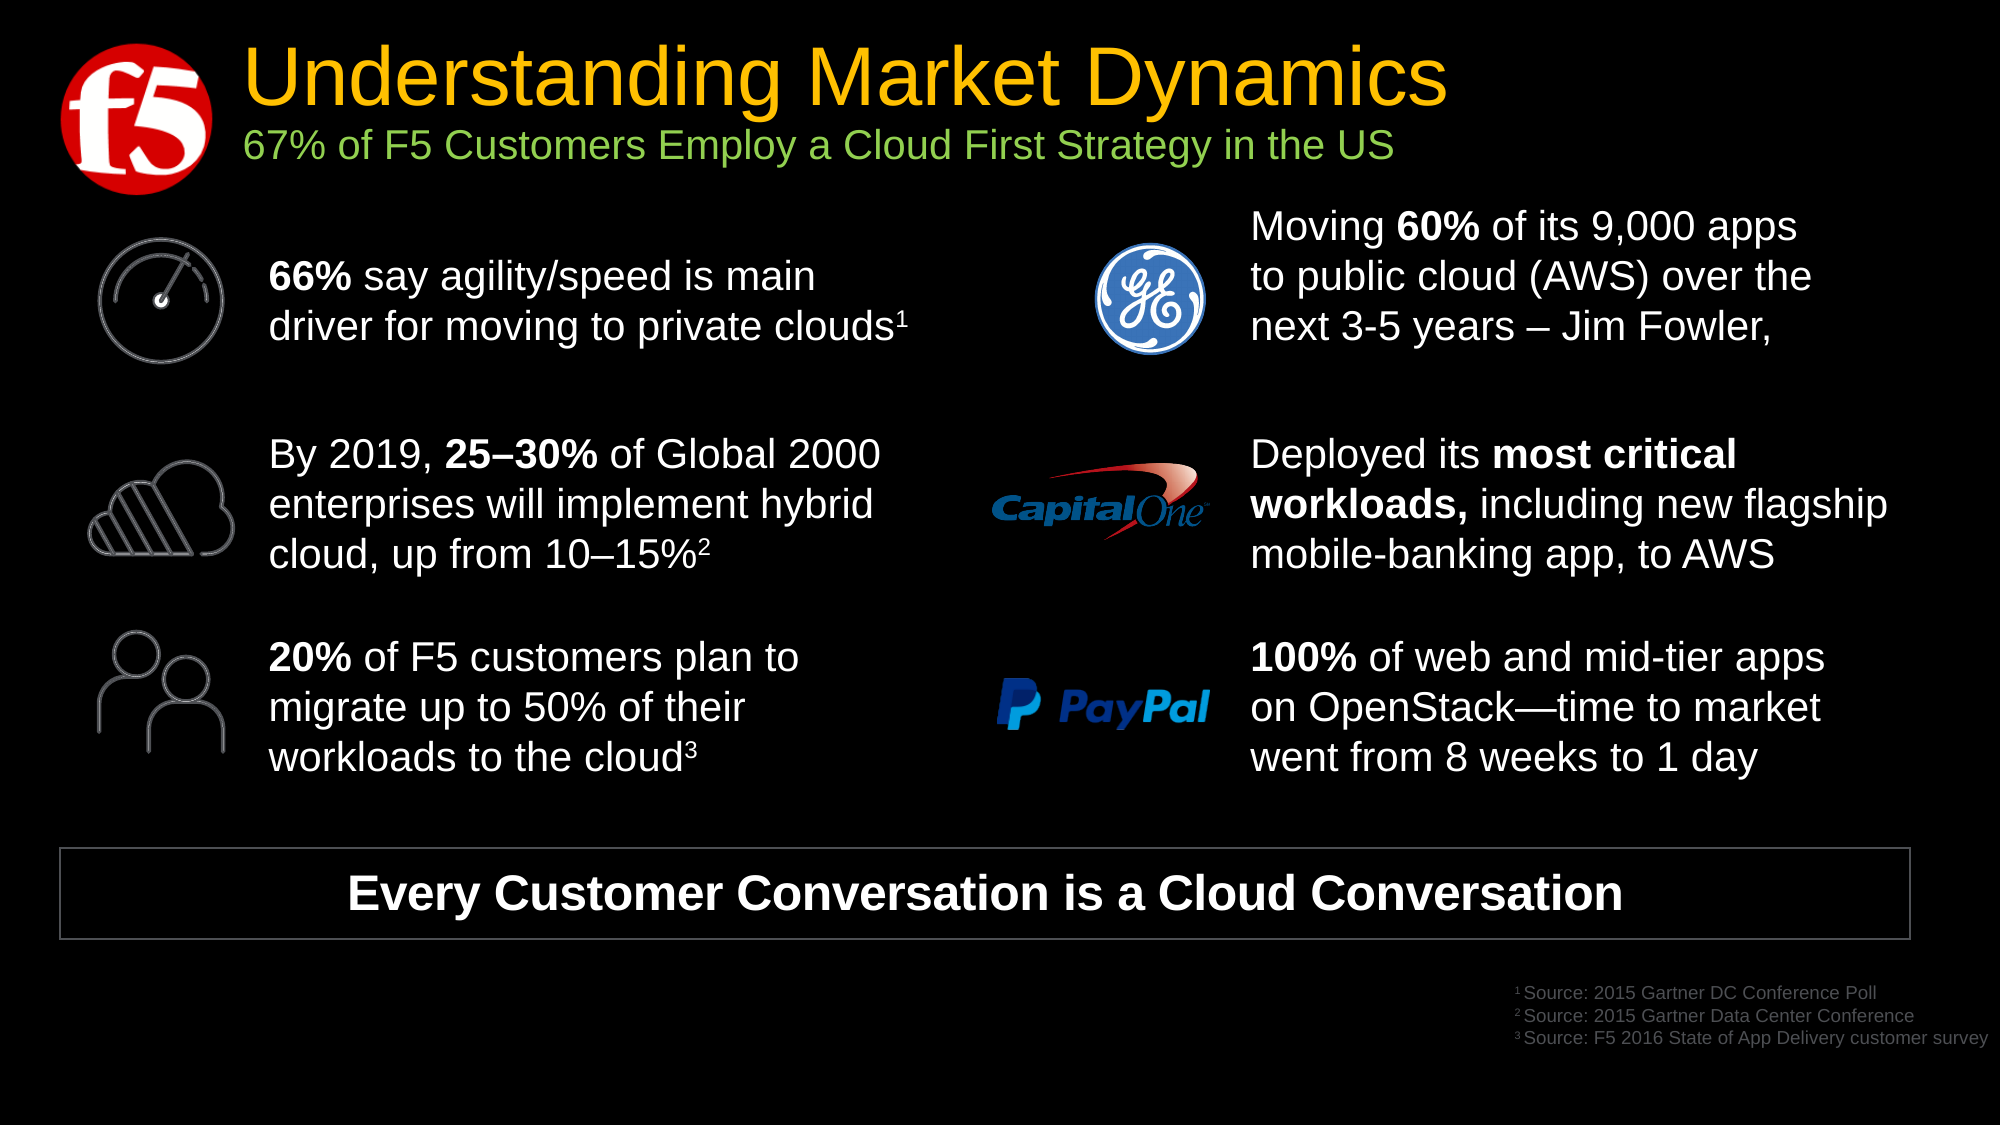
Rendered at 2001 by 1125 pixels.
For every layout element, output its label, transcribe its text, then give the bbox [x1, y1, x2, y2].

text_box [97, 630, 225, 753]
text_box 66% say agility/speed is main driver for moving to private clouds1 [267, 237, 937, 361]
text_box 20% of F5 customers plan to migrate up to 50% of their workloads to the cloud3 [267, 639, 878, 769]
text_box Every Customer Conversation is a Cloud Conversation [59, 847, 1911, 940]
text_box Deployed its most critical workloads, including new flagship mobile-banking app, to AWS [1250, 443, 1911, 559]
text_box 100% of web and mid-tier apps on OpenStack—time to market went from 8 weeks to 1 day [1250, 644, 1911, 765]
picture [1092, 239, 1210, 358]
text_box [98, 238, 224, 364]
picture [997, 677, 1211, 732]
text_box 1 Source: 2015 Gartner DC Conference Poll 2 Source: 2015 Gartner Data Center Conference 3 Source: F5 2016 State of App Delivery customer survey [1514, 980, 2000, 1049]
text_box By 2019, 25–30% of Global 2000 enterprises will implement hybrid cloud, up from 10–15%2 [267, 418, 924, 585]
picture [1179, 707, 1187, 715]
picture [49, 34, 223, 208]
text_box Moving 60% of its 9,000 apps to public cloud (AWS) over the next 3-5 years – Jim Fowler, CIO [1250, 238, 1823, 359]
picture [992, 463, 1210, 540]
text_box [88, 460, 235, 556]
title Understanding Market Dynamics 67% of F5 Customers Employ a Cloud First Strategy in the US [242, 33, 2000, 214]
